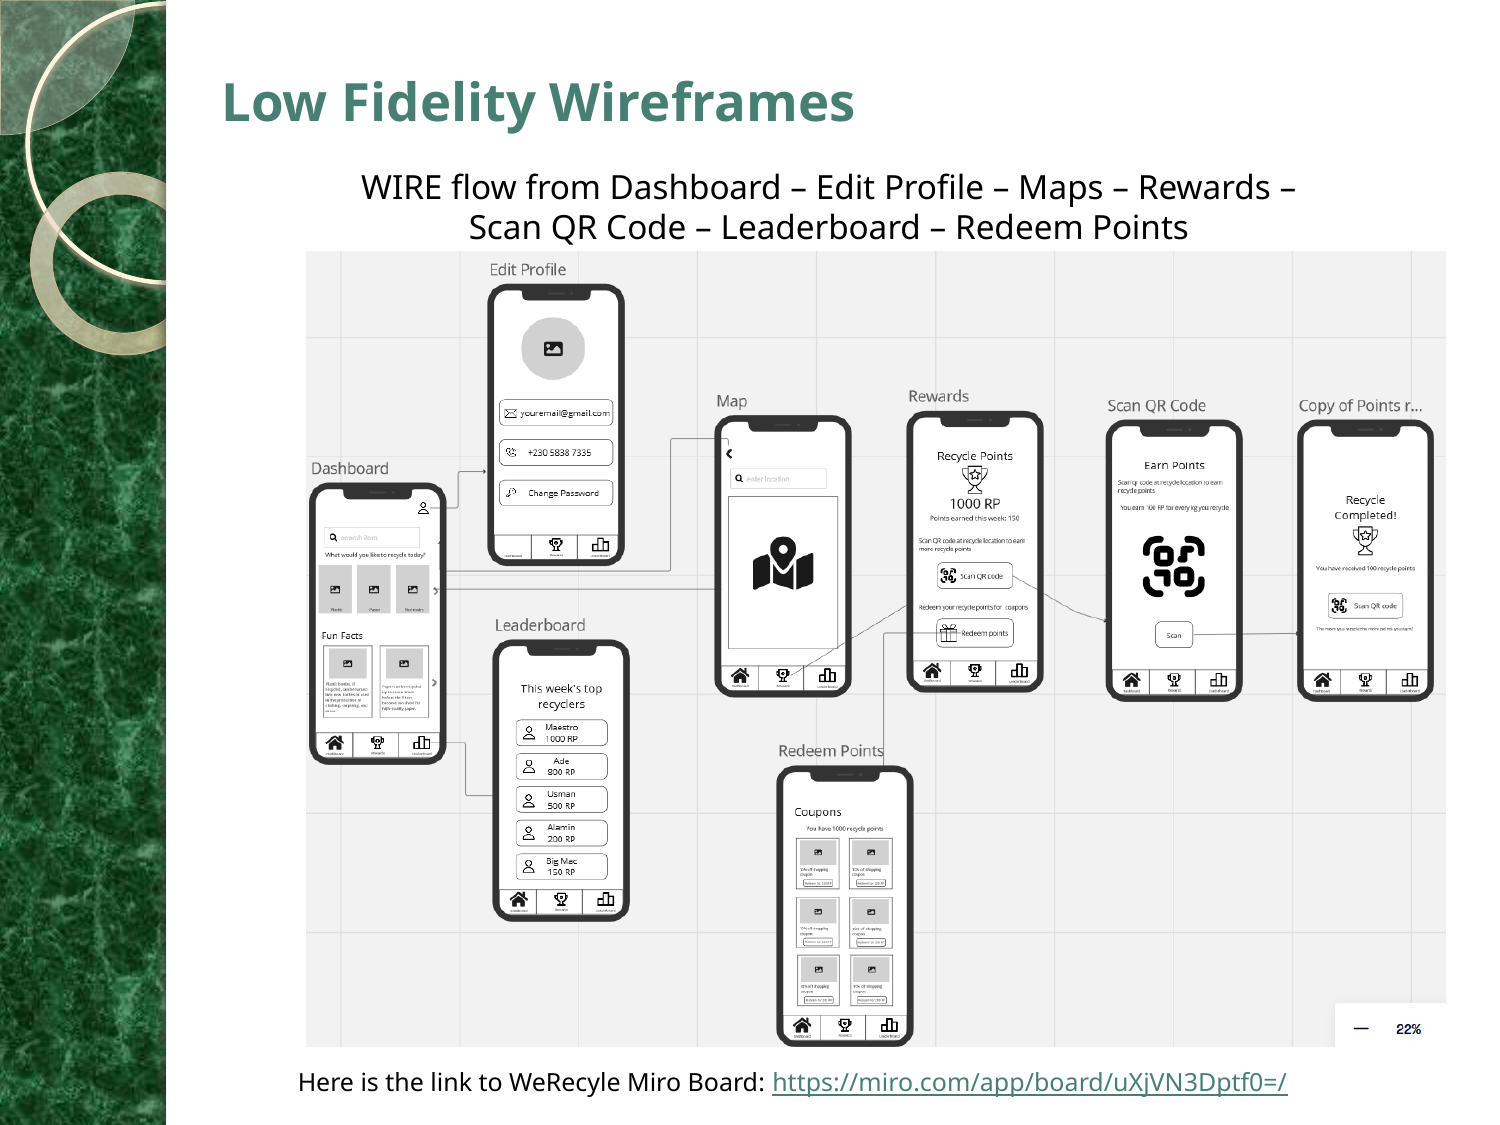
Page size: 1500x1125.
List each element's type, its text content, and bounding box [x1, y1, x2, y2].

title Low Fidelity Wireframes [206, 42, 1022, 159]
picture [53, 241, 160, 332]
picture [62, 195, 160, 280]
picture [306, 250, 1446, 1047]
text_box WIRE flow from Dashboard – Edit Profile – Maps – Rewards – Scan QR Code – Leaderboard – Redeem Points [306, 158, 1353, 249]
picture [136, 0, 164, 4]
picture [32, 13, 160, 207]
text_box Here is the link to WeRecyle Miro Board: https://miro.com/app/board/uXjVN3Dptf0=/ [283, 1059, 1409, 1109]
picture [0, 134, 166, 1125]
